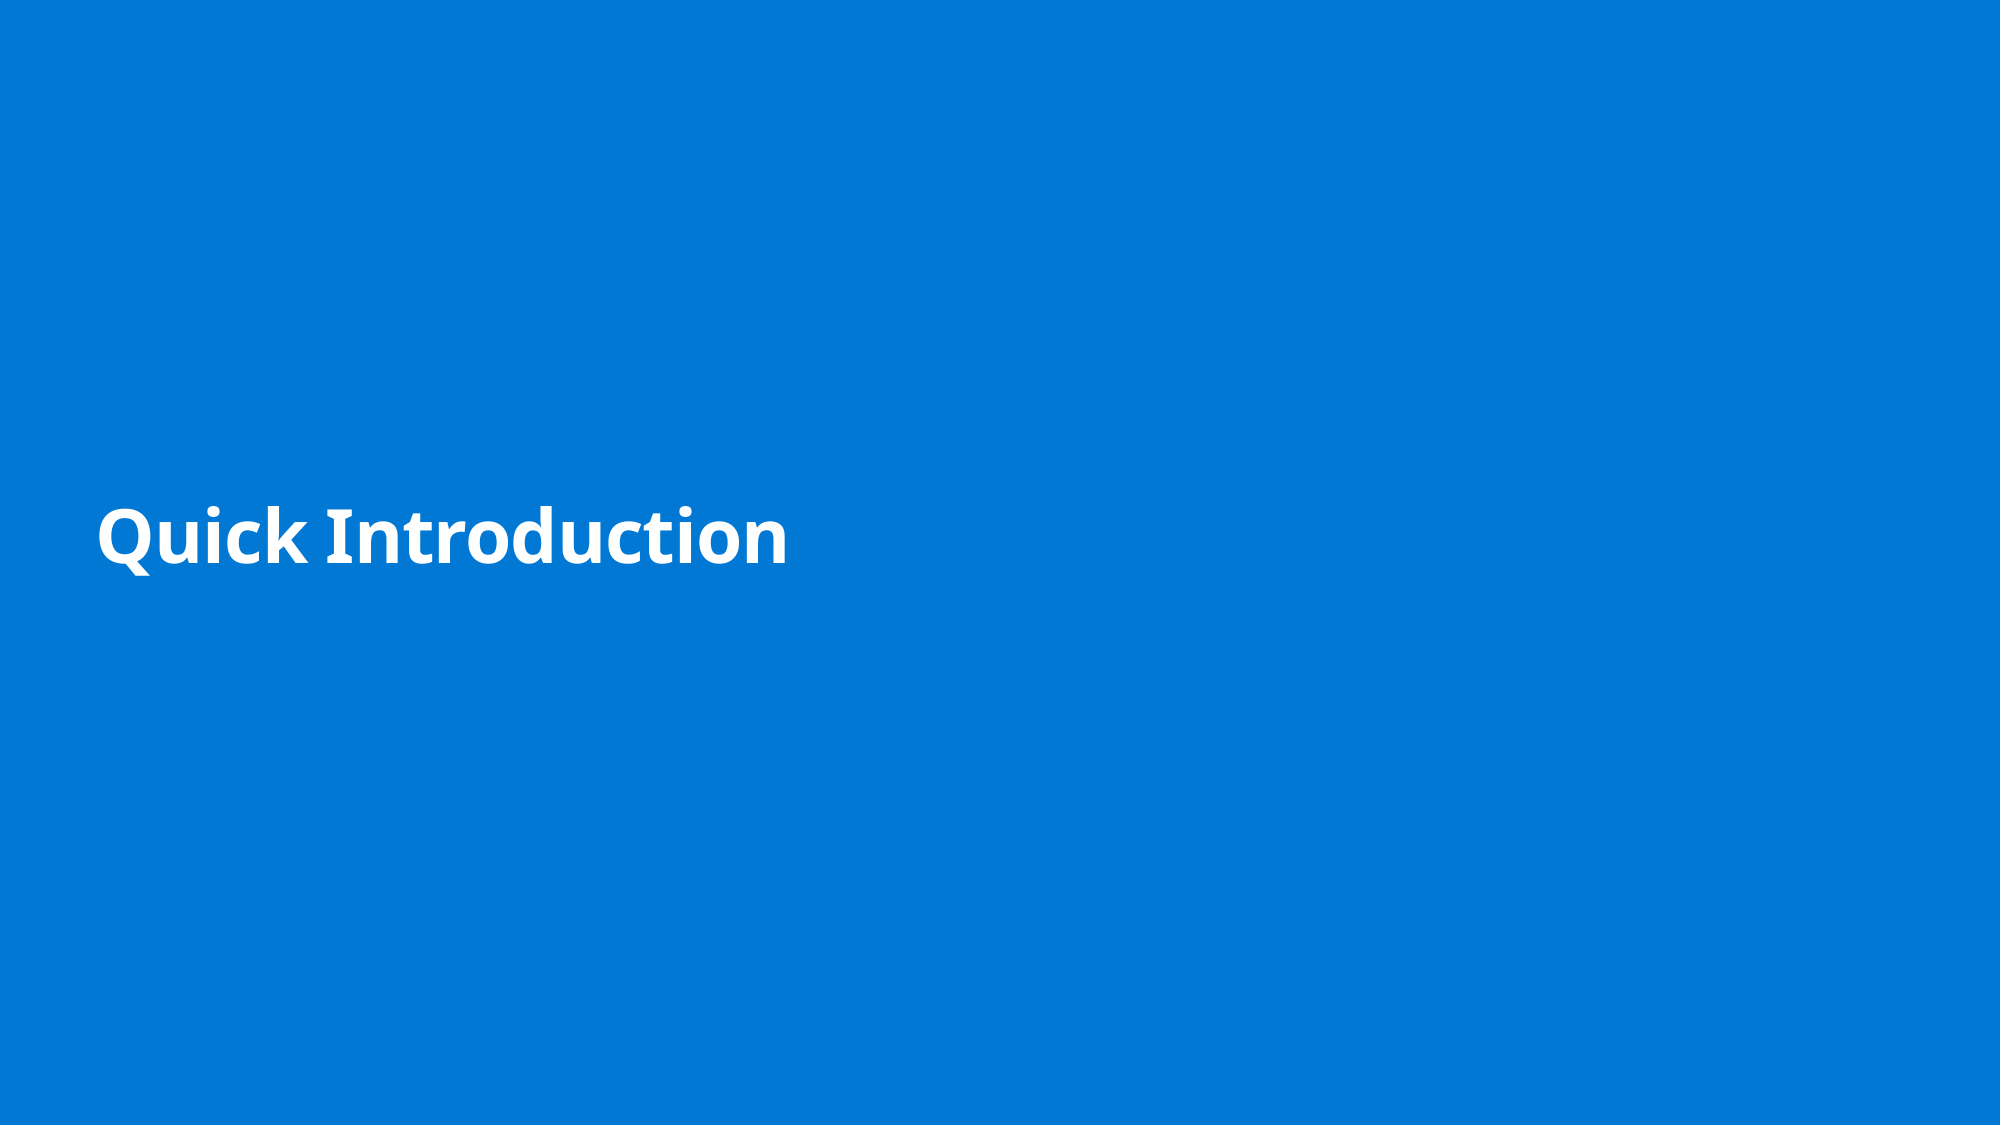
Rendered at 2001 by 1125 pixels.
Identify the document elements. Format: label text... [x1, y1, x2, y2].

title Quick Introduction [95, 497, 1596, 580]
